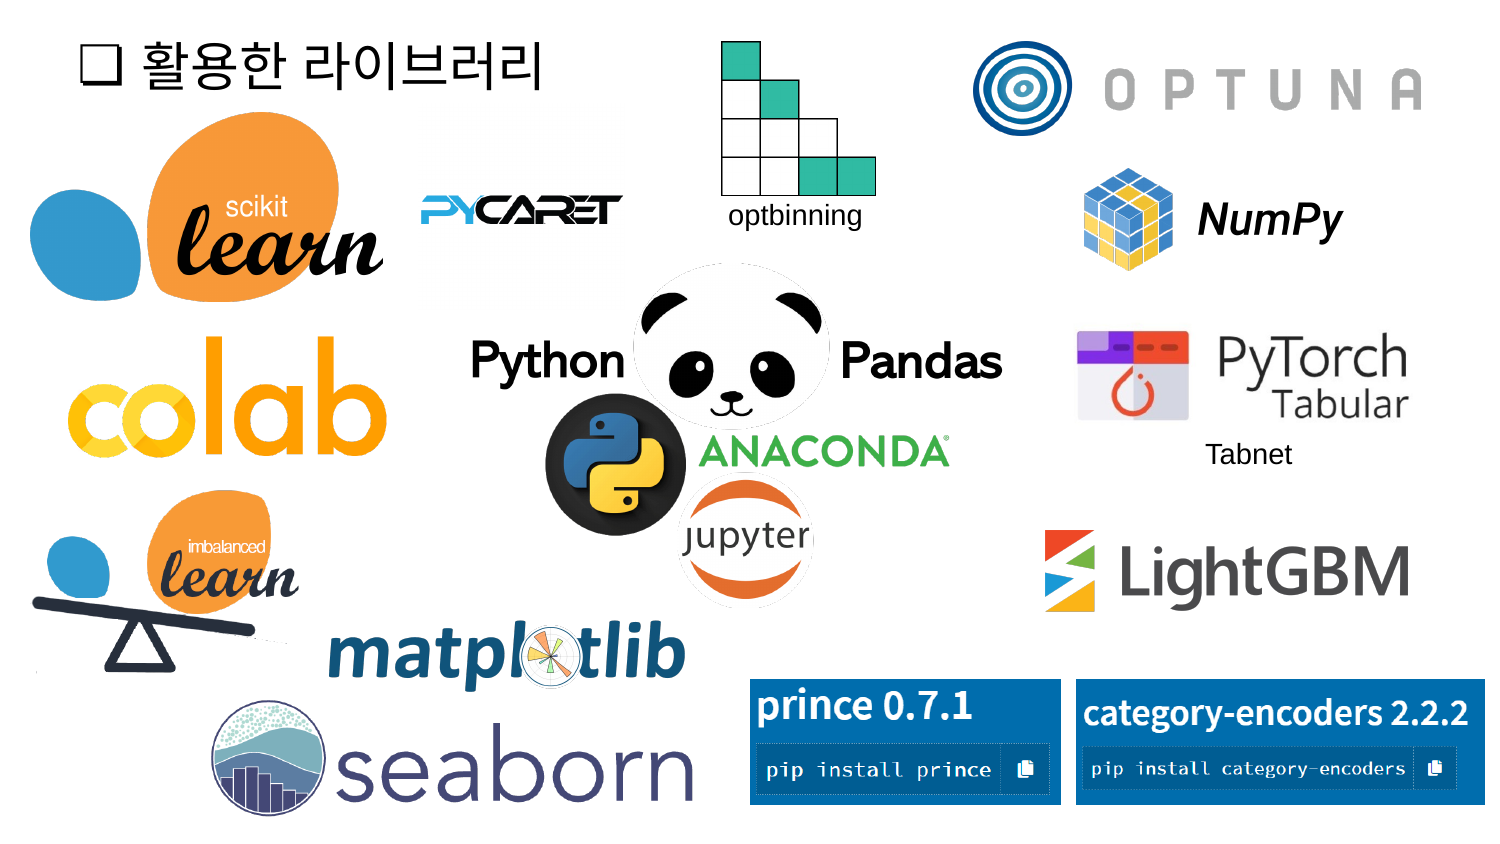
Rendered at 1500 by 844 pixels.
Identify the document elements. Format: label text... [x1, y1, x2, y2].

picture [749, 678, 1061, 805]
picture [23, 311, 432, 676]
picture [972, 41, 1421, 136]
title 활용한 라이브러리 [51, 18, 1449, 113]
picture [1076, 678, 1485, 805]
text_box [712, 41, 885, 248]
picture [200, 103, 1034, 836]
picture [1060, 147, 1423, 294]
picture [30, 111, 383, 302]
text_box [1057, 305, 1426, 487]
picture [1045, 529, 1408, 613]
